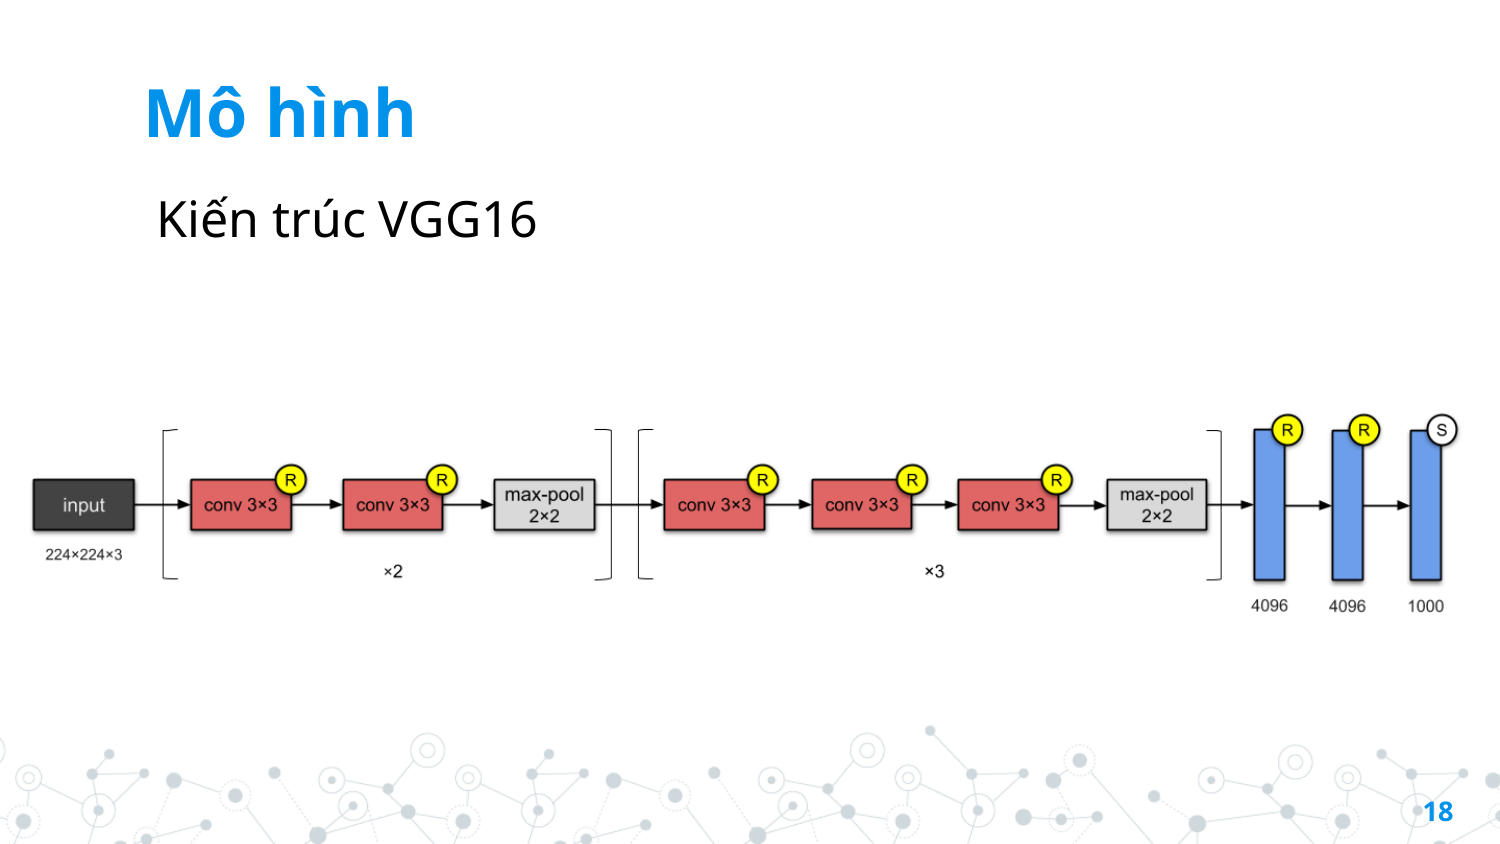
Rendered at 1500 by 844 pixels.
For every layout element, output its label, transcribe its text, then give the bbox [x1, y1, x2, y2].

title Mô hình [128, 50, 1372, 166]
text_box Kiến trúc VGG16 [128, 179, 909, 259]
picture [0, 0, 1500, 844]
slide_number 18 [1378, 779, 1469, 844]
